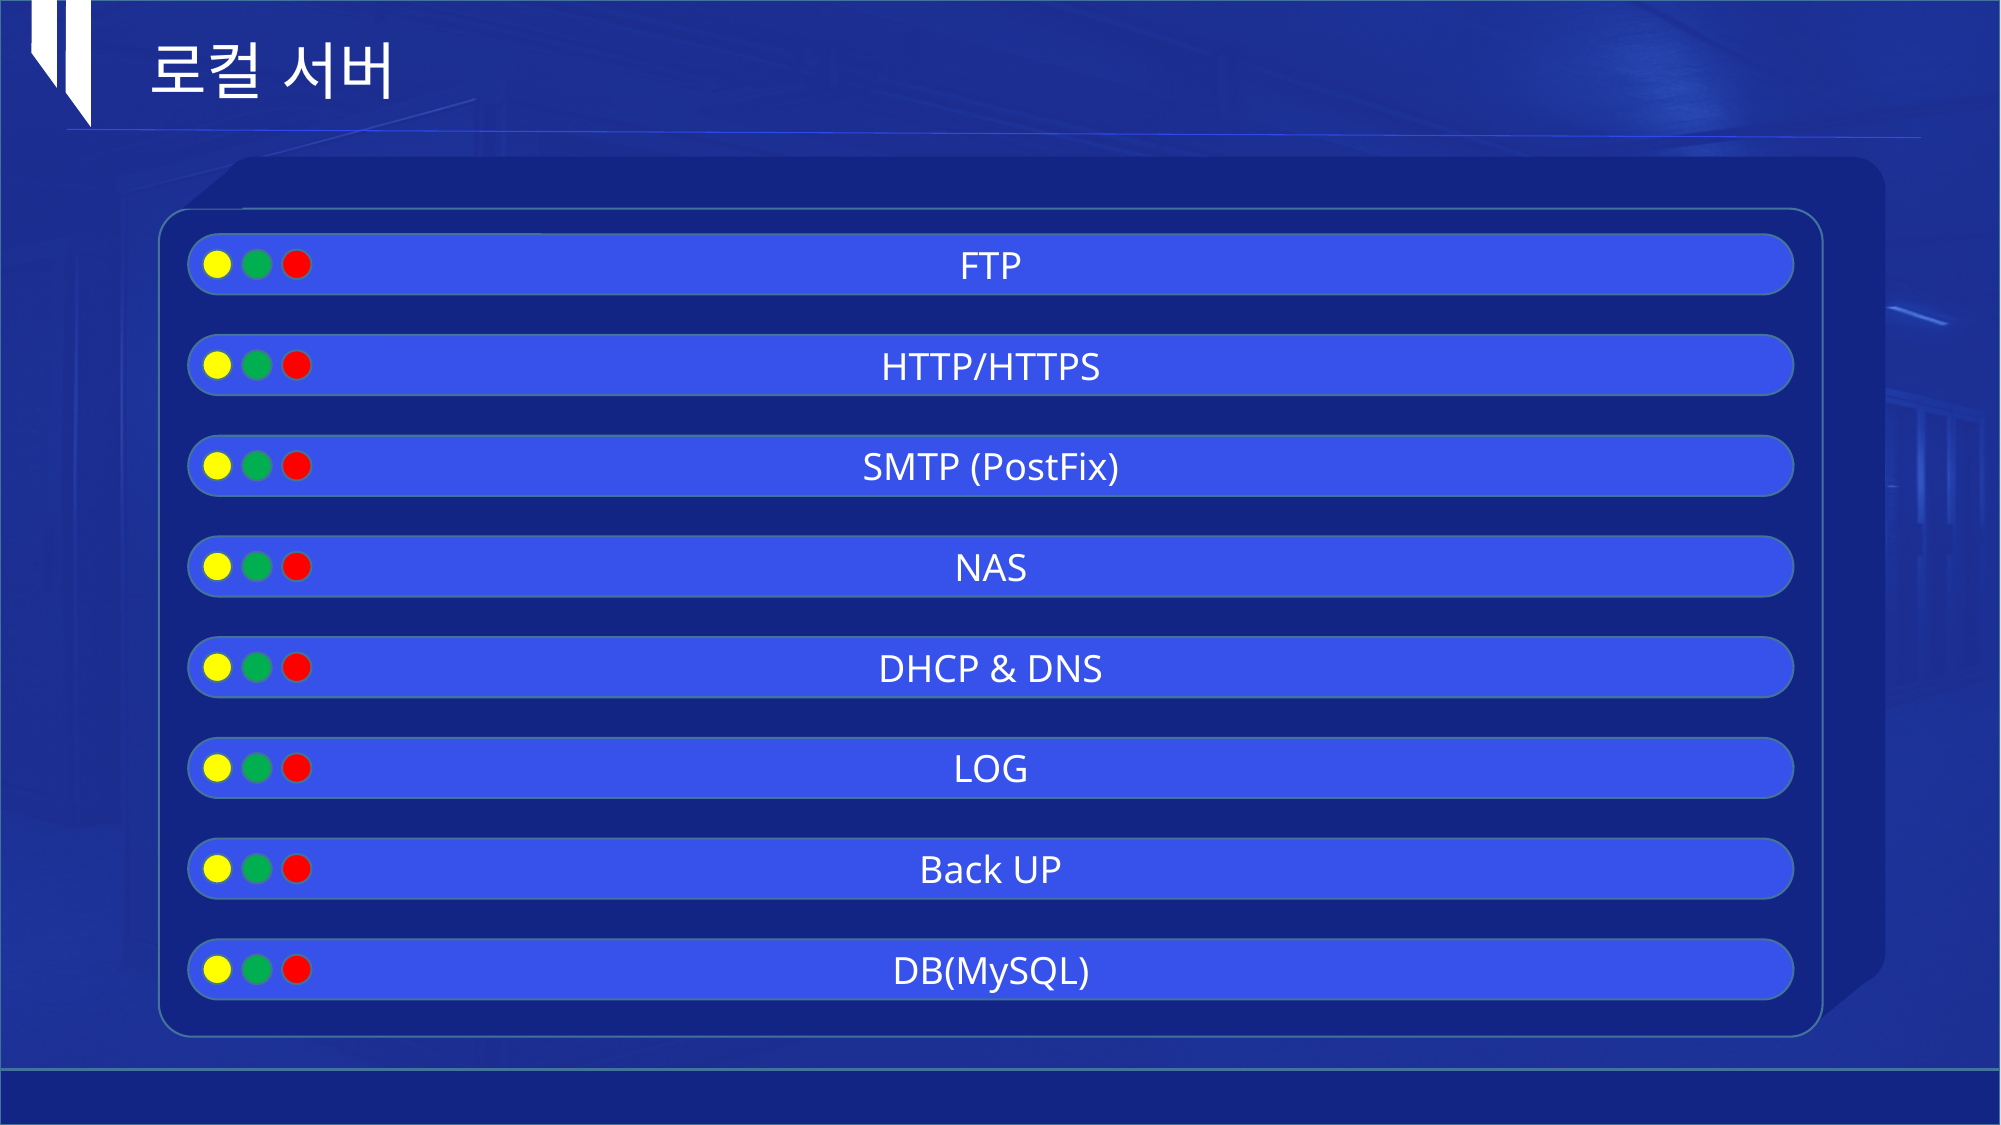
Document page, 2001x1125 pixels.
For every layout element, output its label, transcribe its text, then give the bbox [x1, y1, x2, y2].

text_box [0, 1069, 2000, 1125]
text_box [158, 156, 1886, 1037]
text_box [31, 0, 57, 88]
text_box [0, 0, 2000, 1069]
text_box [66, 129, 1922, 138]
text_box 로컬 서버 [134, 24, 965, 115]
text_box [65, 0, 91, 128]
